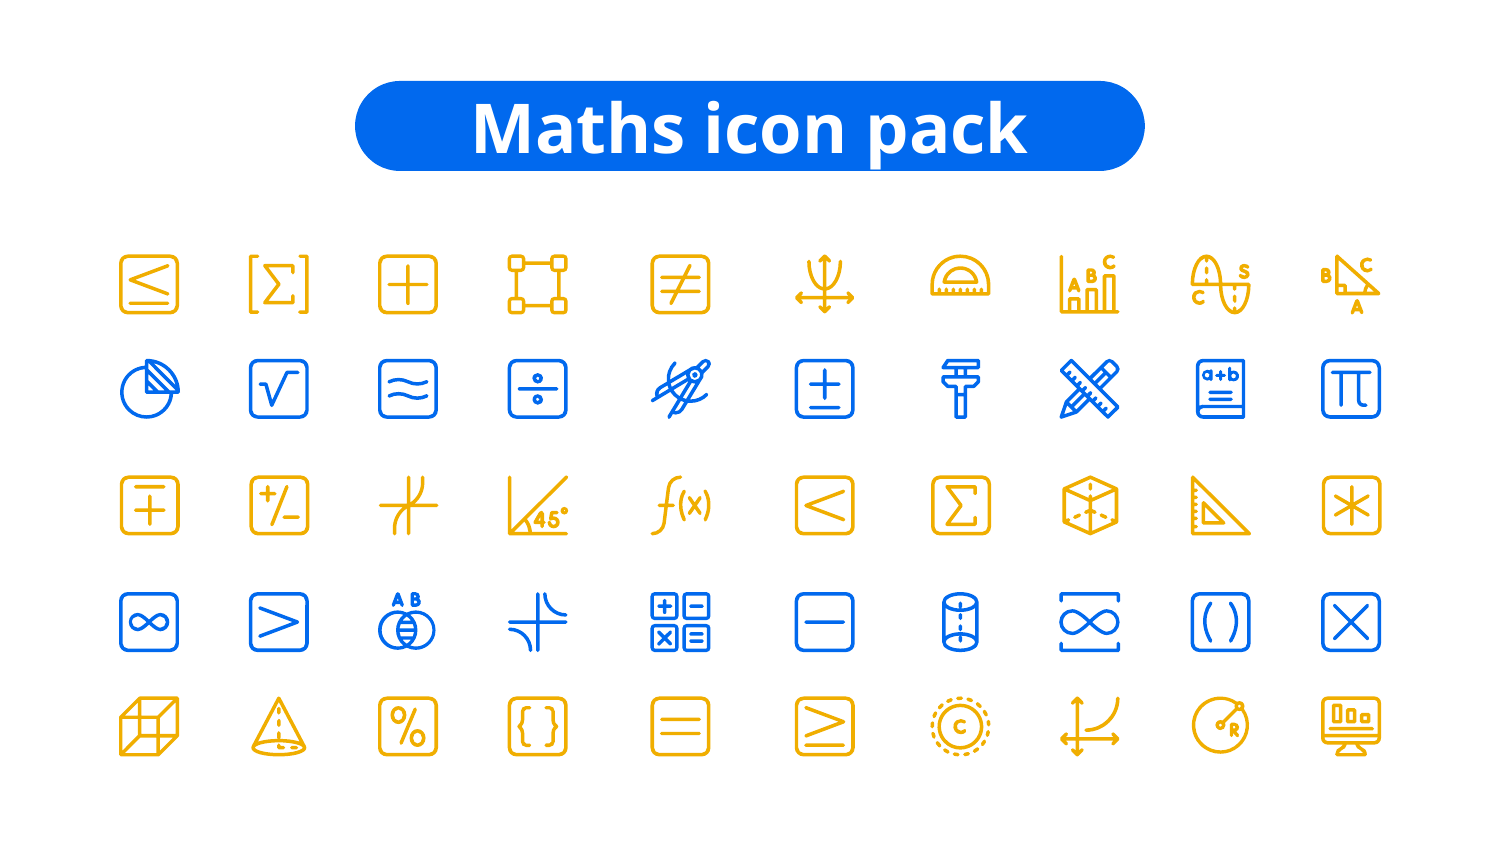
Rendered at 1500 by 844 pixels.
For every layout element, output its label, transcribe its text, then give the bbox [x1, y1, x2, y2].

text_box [1190, 475, 1252, 536]
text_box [1062, 475, 1119, 536]
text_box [1321, 475, 1382, 536]
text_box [377, 254, 439, 315]
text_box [251, 696, 307, 757]
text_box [649, 475, 712, 536]
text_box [507, 358, 568, 420]
text_box [795, 254, 854, 314]
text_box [248, 591, 310, 653]
text_box [507, 254, 568, 315]
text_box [118, 591, 180, 653]
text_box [248, 358, 310, 420]
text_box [377, 696, 439, 757]
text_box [941, 591, 979, 653]
text_box [119, 696, 180, 757]
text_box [1059, 696, 1120, 757]
text_box [1059, 358, 1120, 419]
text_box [1320, 591, 1382, 653]
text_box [794, 591, 855, 653]
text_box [930, 696, 991, 757]
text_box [794, 358, 855, 420]
text_box [378, 475, 439, 536]
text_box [1059, 254, 1120, 314]
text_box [507, 591, 569, 653]
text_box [1320, 358, 1382, 420]
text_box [794, 475, 855, 536]
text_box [650, 591, 711, 653]
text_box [377, 591, 439, 651]
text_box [507, 475, 570, 536]
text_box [930, 254, 991, 296]
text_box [930, 475, 992, 536]
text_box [1190, 254, 1251, 315]
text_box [1188, 696, 1253, 754]
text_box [507, 696, 568, 757]
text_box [1195, 358, 1246, 420]
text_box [1059, 591, 1121, 653]
text_box [377, 80, 1123, 87]
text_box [377, 358, 439, 420]
text_box [120, 358, 181, 419]
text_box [249, 475, 310, 536]
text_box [118, 254, 180, 315]
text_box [650, 254, 711, 315]
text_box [649, 358, 712, 420]
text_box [119, 475, 180, 536]
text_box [1320, 254, 1382, 315]
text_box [794, 696, 855, 757]
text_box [1320, 696, 1382, 757]
text_box [941, 358, 981, 419]
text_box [248, 254, 310, 315]
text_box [650, 696, 711, 757]
title Maths icon pack [308, 87, 1192, 166]
text_box [379, 166, 1121, 171]
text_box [1190, 591, 1251, 653]
